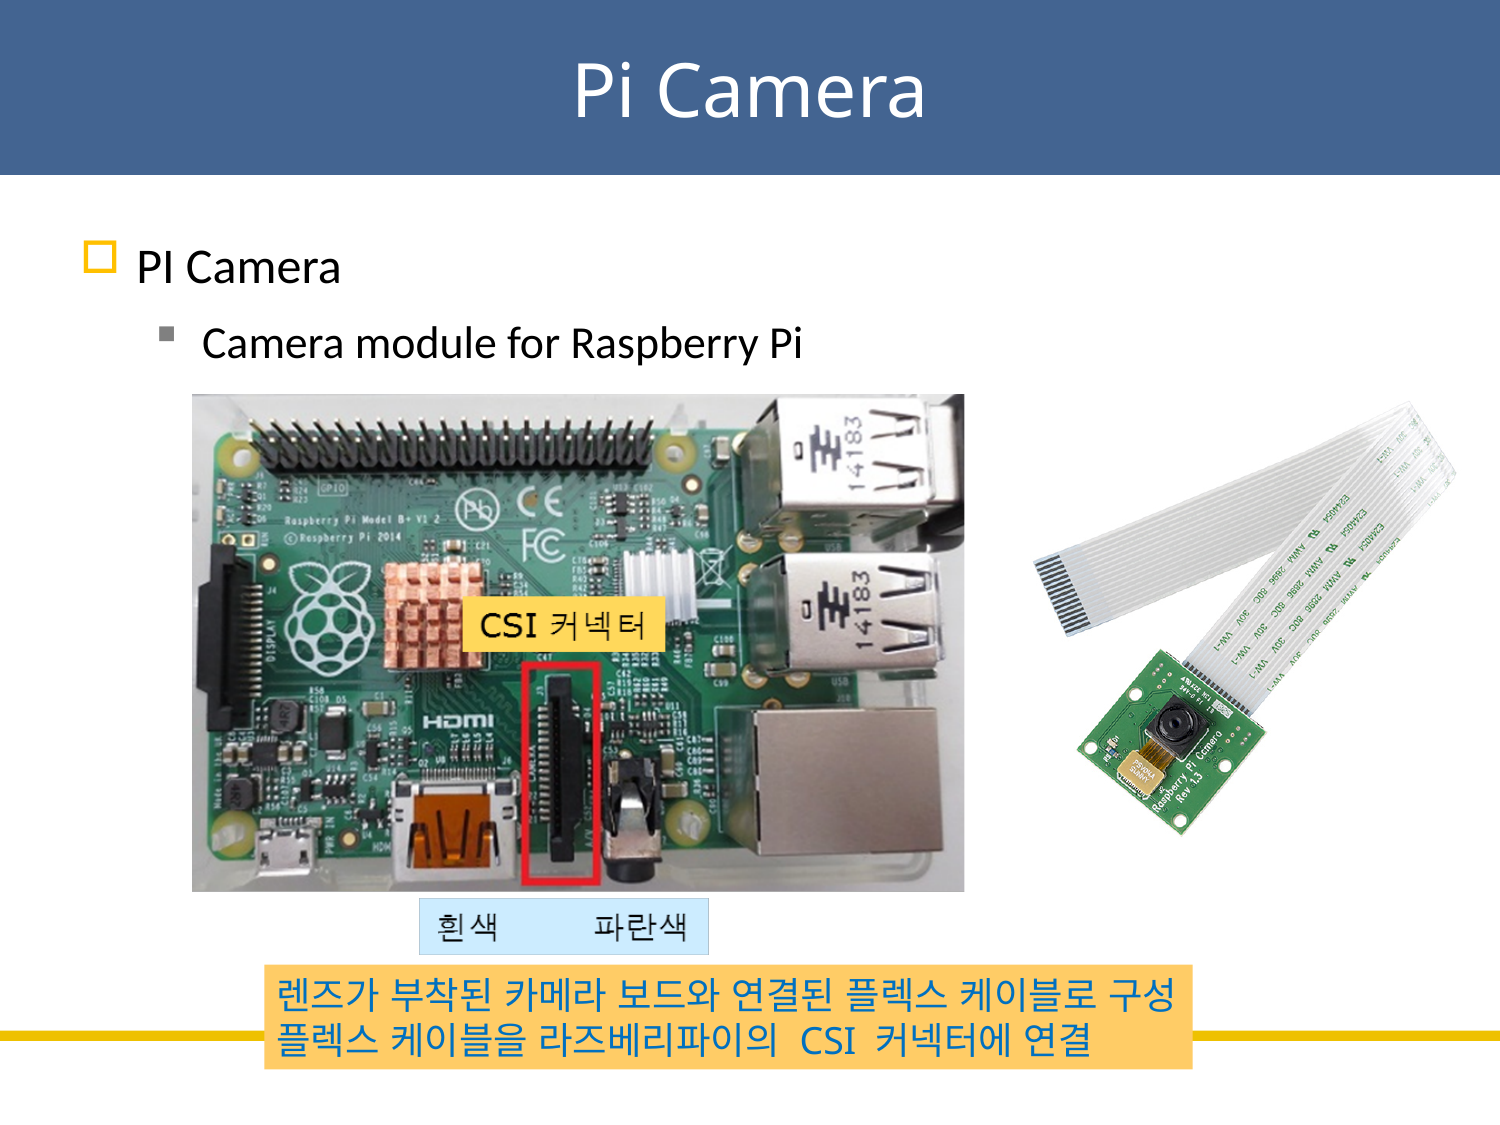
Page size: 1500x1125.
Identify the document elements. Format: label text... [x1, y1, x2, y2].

list PI Camera Camera module for Raspberry Pi [64, 213, 1463, 1001]
picture [191, 394, 965, 965]
text_box 렌즈가 부착된 카메라 보드와 연결된 플렉스 케이블로 구성 플렉스 케이블을 라즈베리파이의 CSI 커넥터에 연결 [264, 964, 1193, 1070]
picture [1025, 394, 1463, 848]
title Pi Camera [0, 0, 1500, 176]
